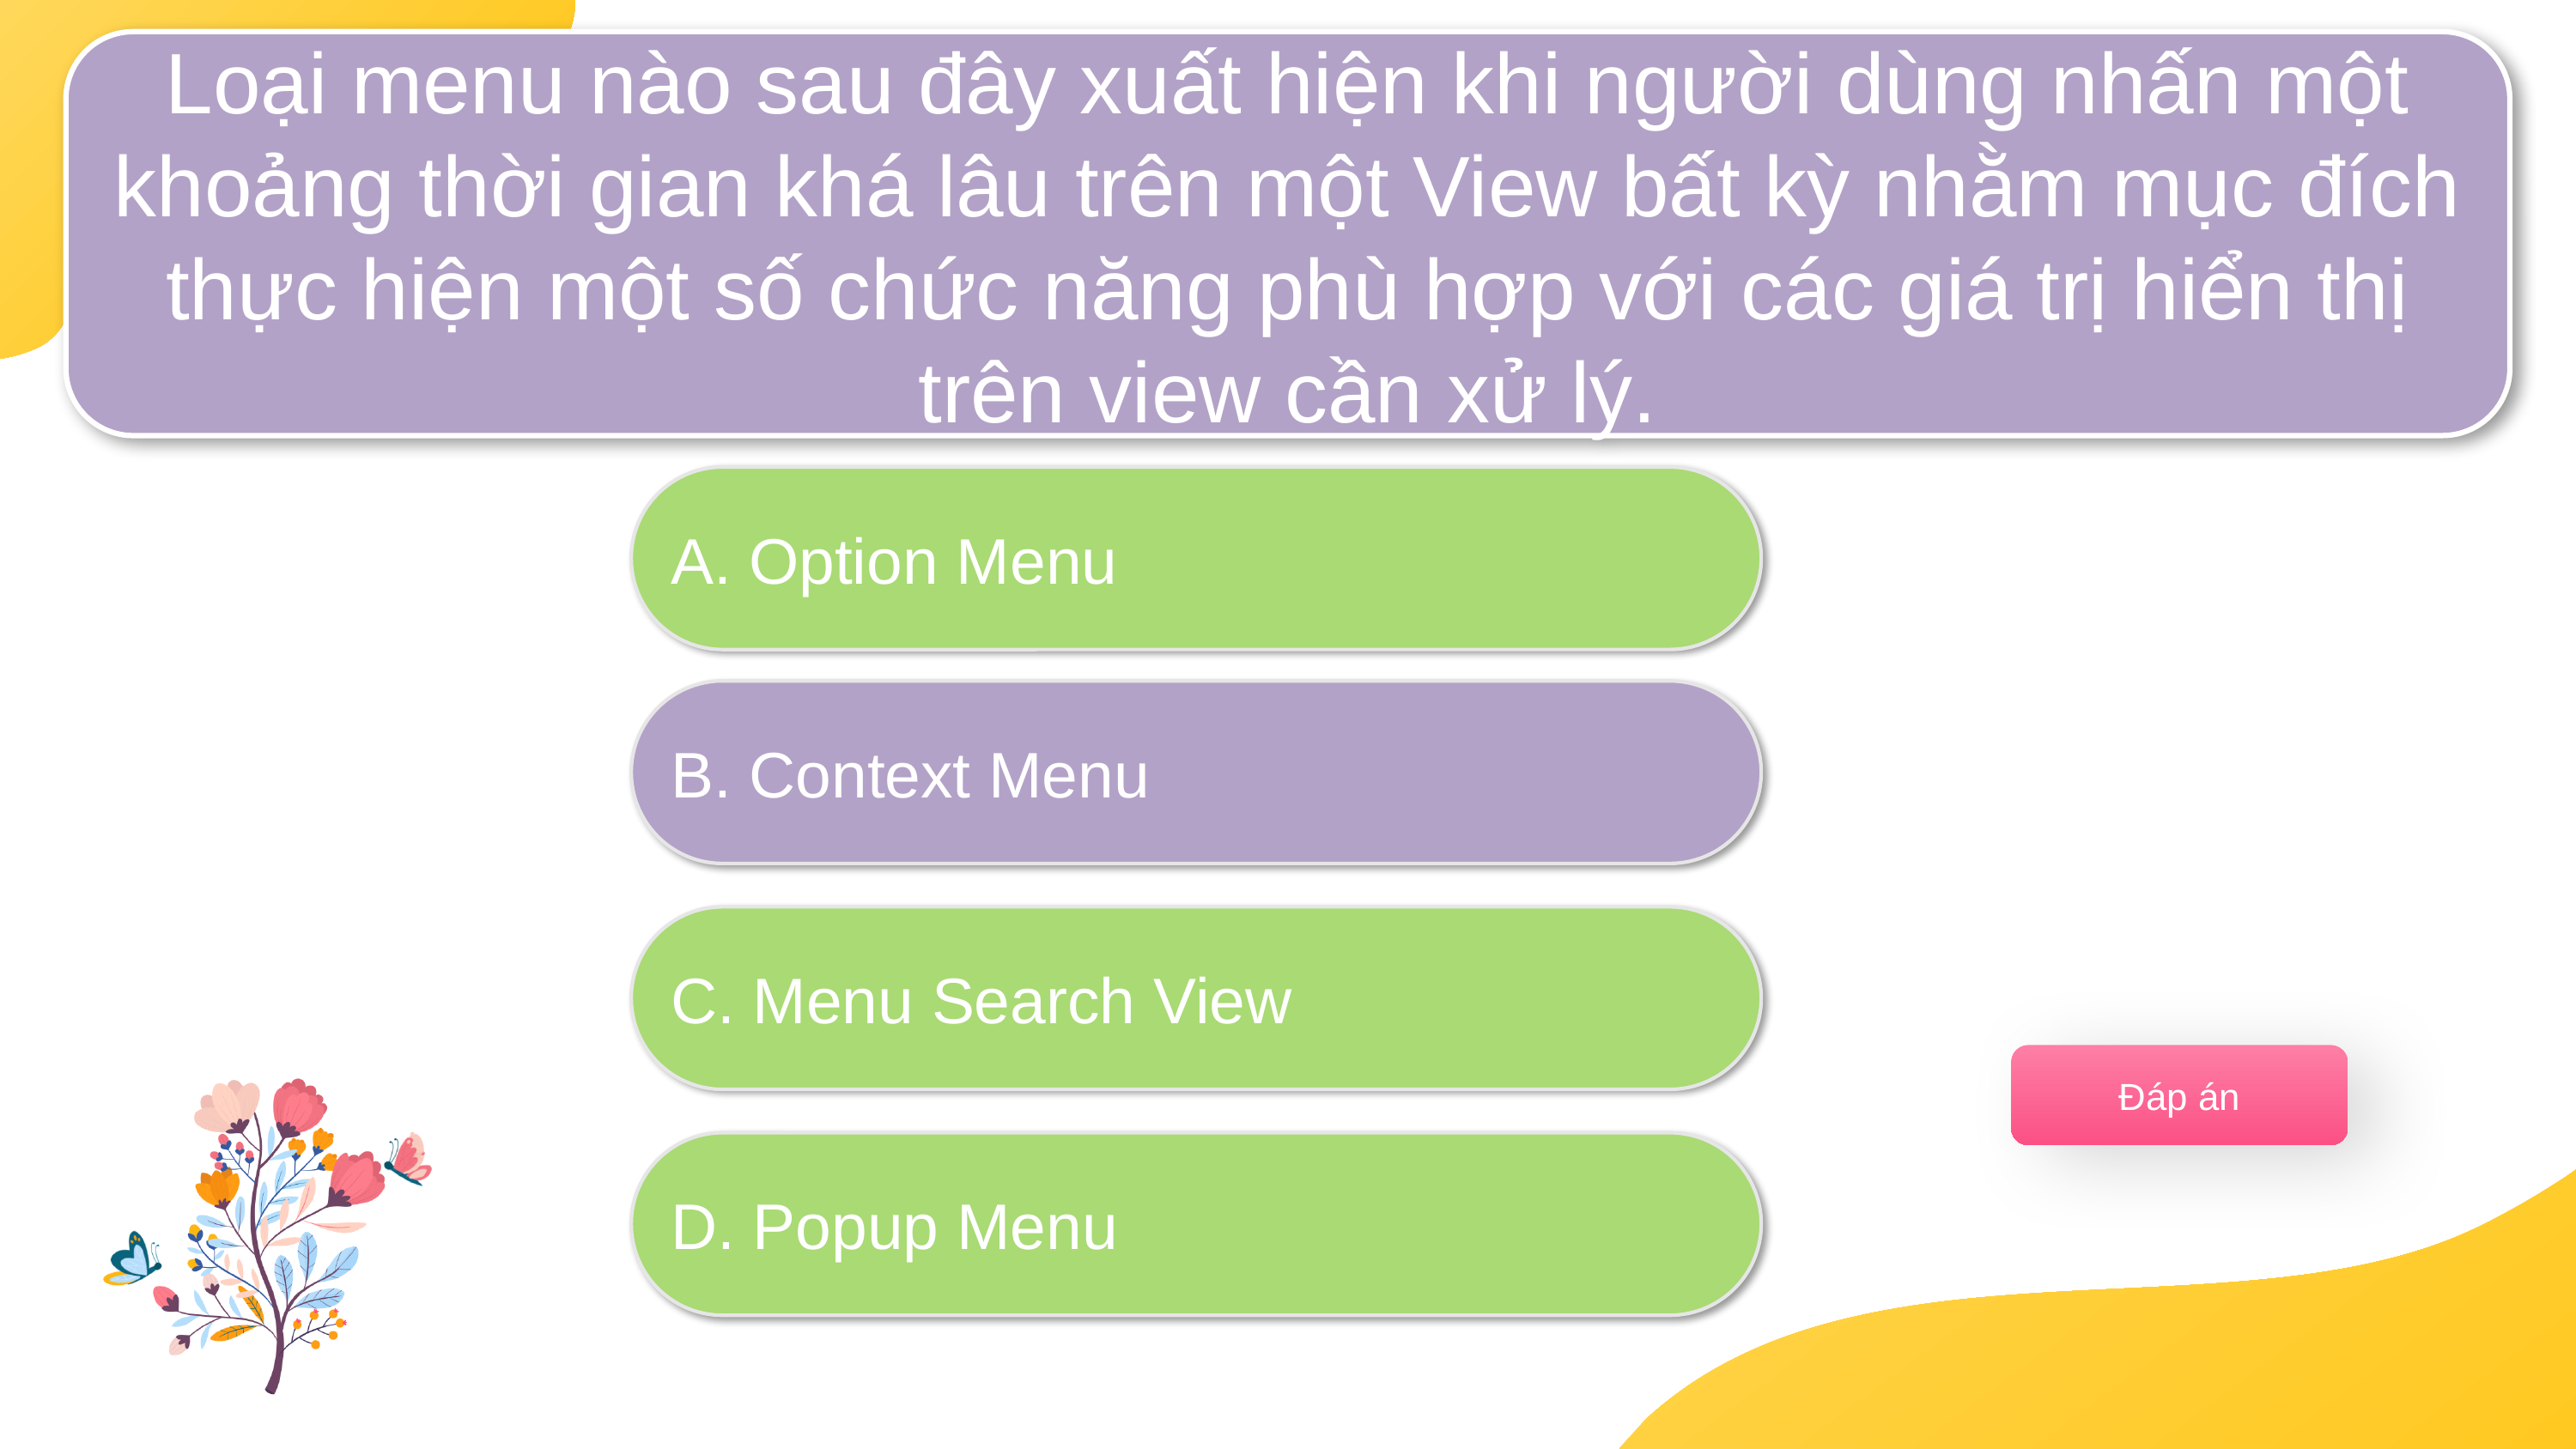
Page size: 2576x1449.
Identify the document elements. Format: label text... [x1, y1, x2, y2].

text_box B. Context Menu [629, 679, 1764, 865]
text_box D. Popup Menu [629, 1131, 1764, 1318]
picture [58, 1067, 496, 1396]
text_box A. Option Menu [629, 464, 1764, 652]
text_box C. Menu Search View [629, 905, 1764, 1092]
text_box Loại menu nào sau đây xuất hiện khi người dùng nhấn một khoảng thời gian khá lâu trên một View bất kỳ nhằm mục đích thực hiện một số chức năng phù hợp với các giá trị hiển thị trên view cần xử lý. [64, 29, 2512, 438]
